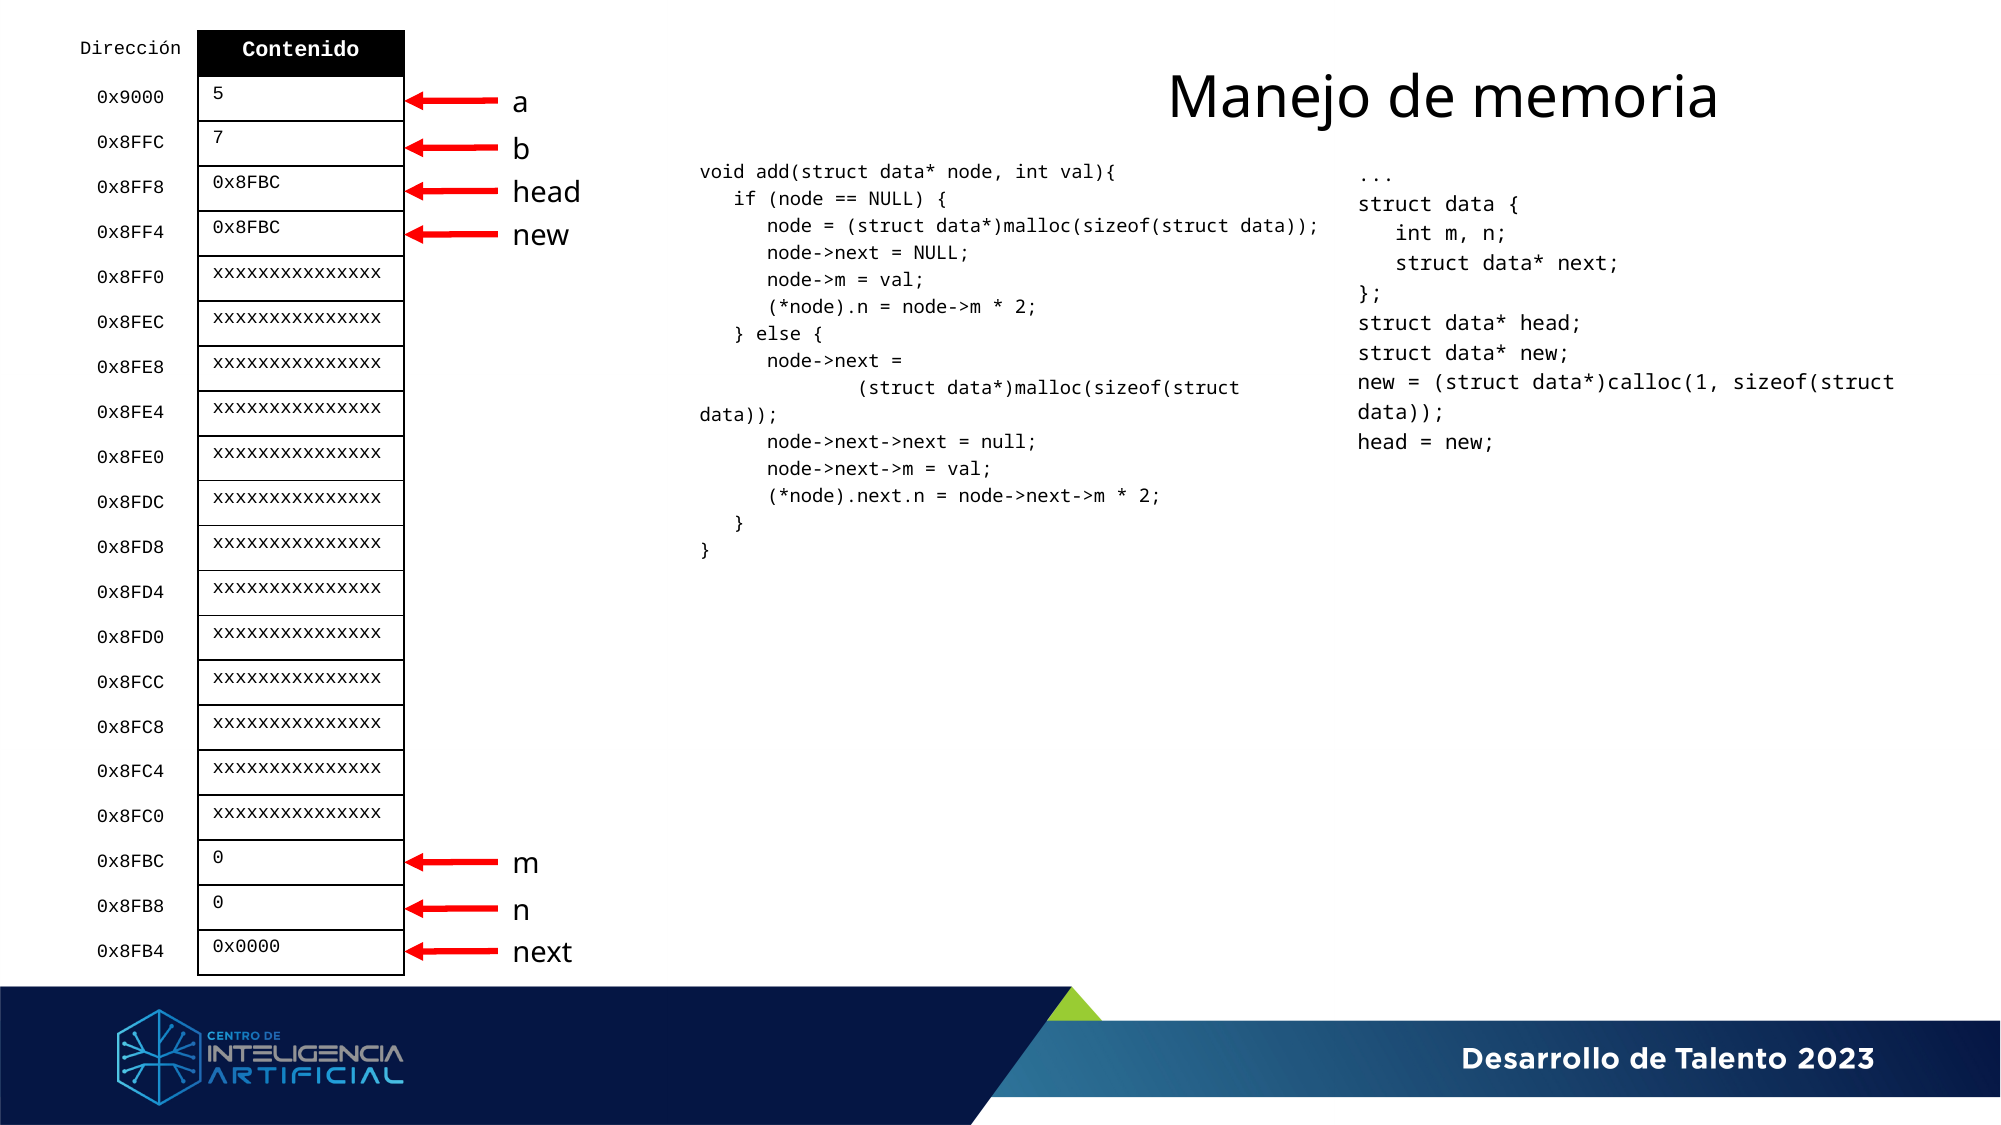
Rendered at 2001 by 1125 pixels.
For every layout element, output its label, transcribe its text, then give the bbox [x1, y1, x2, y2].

table_cell 0x8FF0 [63, 256, 197, 301]
table_cell xxxxxxxxxxxxxxx [199, 392, 403, 435]
table_cell xxxxxxxxxxxxxxx [199, 616, 403, 659]
text_box m [497, 837, 698, 887]
table_cell 0 [199, 886, 403, 929]
table_cell xxxxxxxxxxxxxxx [199, 796, 403, 839]
table_cell 0x9000 [63, 76, 197, 121]
table_cell 0x8FE8 [63, 346, 197, 391]
table_cell xxxxxxxxxxxxxxx [199, 481, 403, 525]
table_cell xxxxxxxxxxxxxxx [199, 751, 403, 794]
text_box next [497, 934, 698, 976]
table_cell 7 [199, 122, 403, 165]
table_cell 0x8FDC [63, 481, 197, 526]
table_cell 0x0000 [199, 931, 403, 974]
text_box new [497, 209, 592, 259]
table_cell 0x8FD4 [63, 570, 197, 615]
table_cell 0x8FB4 [63, 930, 197, 975]
table_cell xxxxxxxxxxxxxxx [199, 571, 403, 615]
text_box a [497, 75, 541, 122]
table_cell xxxxxxxxxxxxxxx [199, 347, 403, 390]
table_cell 0x8FB8 [63, 885, 197, 930]
table_cell xxxxxxxxxxxxxxx [199, 706, 403, 749]
table_cell xxxxxxxxxxxxxxx [199, 661, 403, 704]
table_cell 0x8FC4 [63, 750, 197, 795]
text_box b [497, 122, 541, 166]
table_cell 0x8FF8 [63, 166, 197, 211]
table_cell 0 [199, 841, 403, 884]
table_cell xxxxxxxxxxxxxxx [199, 526, 403, 570]
table_header Dirección [63, 31, 197, 76]
table_cell 0x8FE4 [63, 391, 197, 436]
table_header Contenido [199, 32, 403, 75]
table_cell 0x8FC0 [63, 795, 197, 840]
table_cell xxxxxxxxxxxxxxx [199, 302, 403, 345]
table_cell 0x8FBC [63, 840, 197, 885]
table_cell 0x8FE0 [63, 436, 197, 481]
text_box void add(struct data* node, int val){ if (node == NULL) { node = (struct data*)malloc(sizeof(struct data)); node->next = NULL; node->m = val; (*node).n = node->m * 2; } else { node->next = (struct data*)malloc(sizeof(struct data)); node->next->next = null; node->next->m = val; (*node).next.n = node->next->m * 2; } } [684, 147, 1339, 841]
text_box ... struct data { int m, n; struct data* next; }; struct data* head; struct data* new; new = (struct data*)calloc(1, sizeof(struct data)); head = new; [1342, 147, 1946, 1014]
table_cell 0x8FD8 [63, 526, 197, 570]
picture [0, 0, 2001, 1125]
table_cell 0x8FC8 [63, 705, 197, 750]
text_box head [497, 166, 662, 216]
table_cell 0x8FBC [199, 167, 403, 210]
table_cell 0x8FBC [199, 212, 403, 255]
table_cell xxxxxxxxxxxxxxx [199, 437, 403, 480]
table_cell 0x8FF4 [63, 211, 197, 256]
table_cell 0x8FCC [63, 660, 197, 705]
text_box n [497, 887, 698, 934]
table_cell 0x8FFC [63, 121, 197, 166]
table_cell 0x8FEC [63, 301, 197, 346]
table_cell xxxxxxxxxxxxxxx [199, 257, 403, 300]
table_cell 0x8FD0 [63, 615, 197, 660]
table_cell 5 [199, 77, 403, 120]
title Manejo de memoria [988, 59, 1899, 138]
